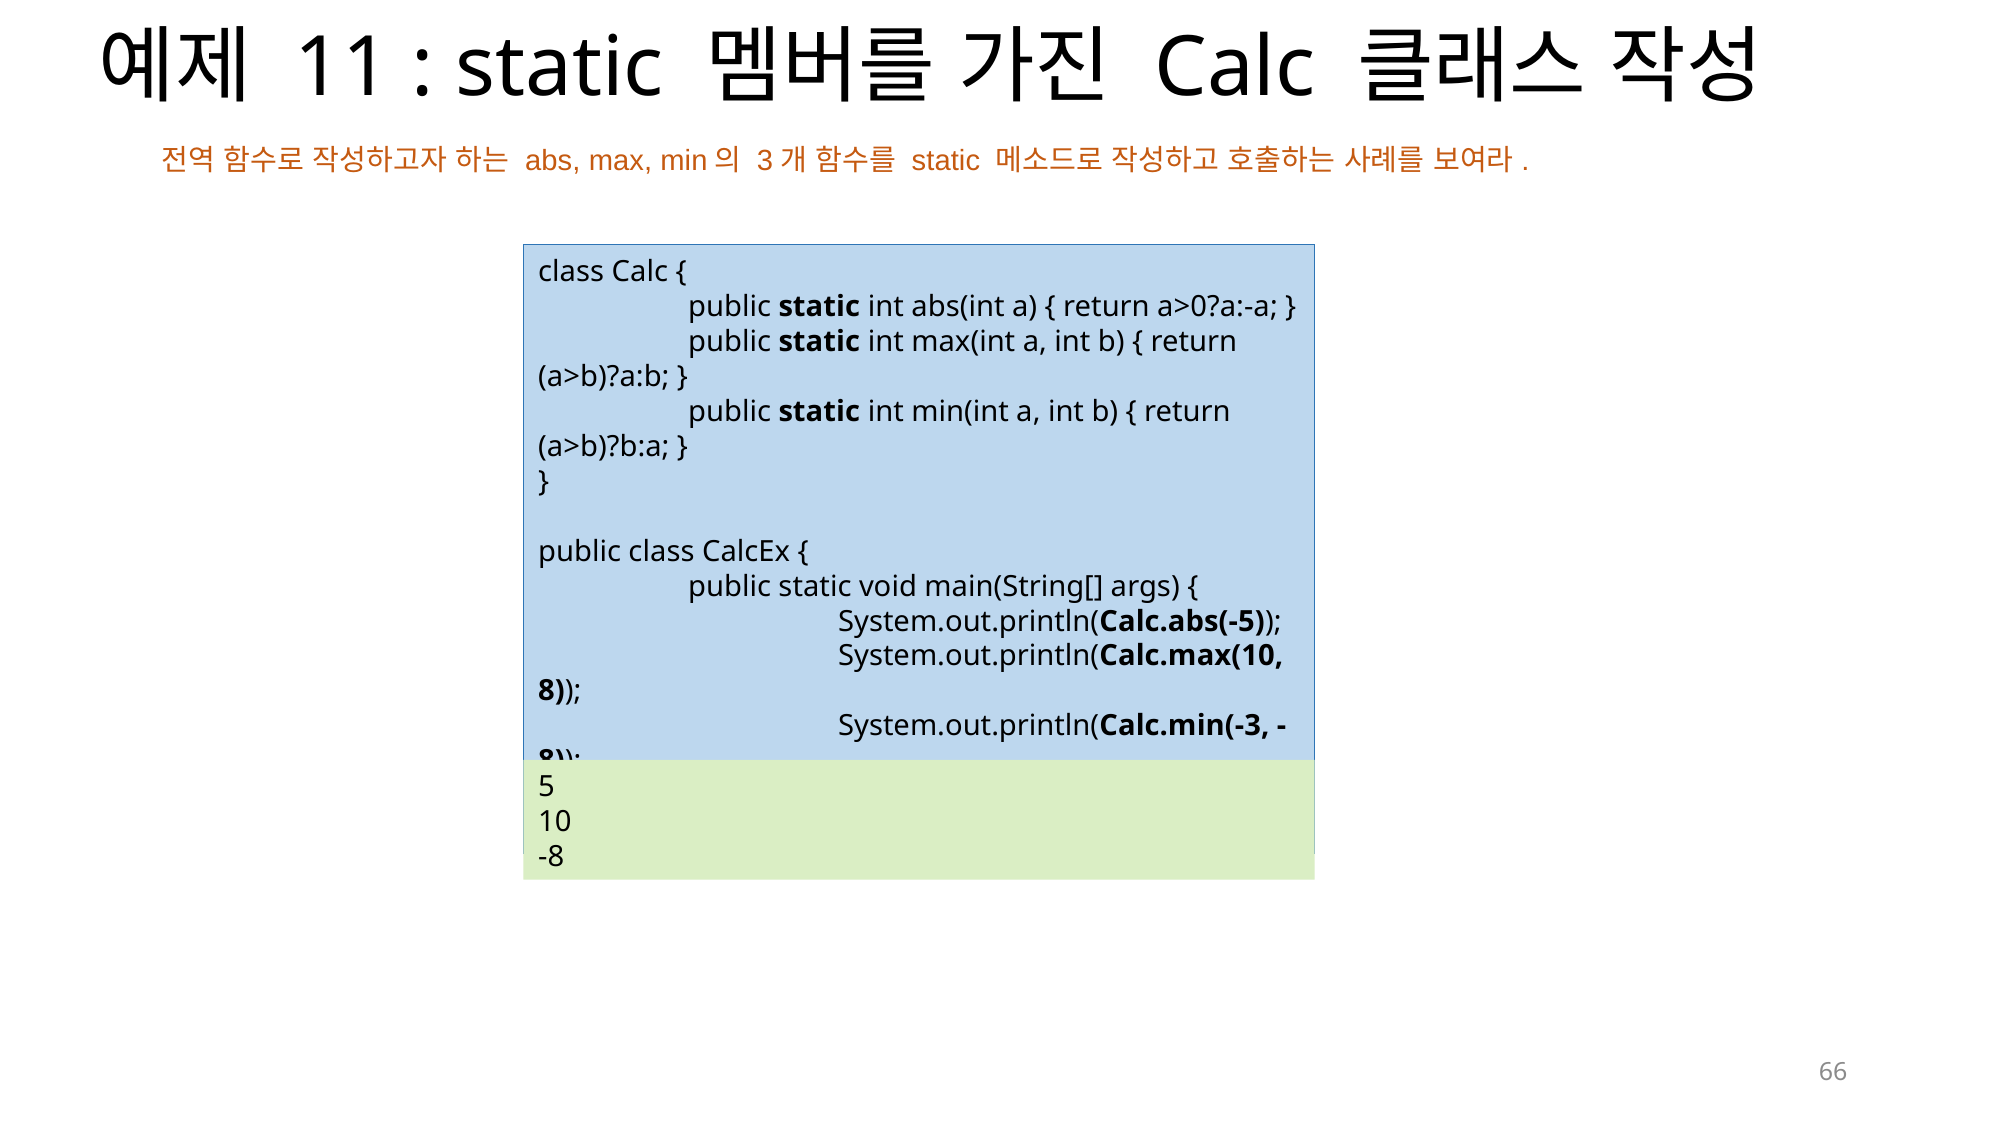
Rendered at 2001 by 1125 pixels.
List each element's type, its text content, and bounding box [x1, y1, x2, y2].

title 예제 11 : static 멤버를 가진 Calc 클래스 작성 [83, 2, 2000, 134]
text_box class Calc { public static int abs(int a) { return a>0?a:-a; } public static int max(int a, int b) { return (a>b)?a:b; } public static int min(int a, int b) { return (a>b)?b:a; } } public class CalcEx { public static void main(String[] args) { System.out.println(Calc.abs(-5)); System.out.println(Calc.max(10, 8)); System.out.println(Calc.min(-3, -8)); } } [523, 244, 1315, 759]
text_box 5 10 -8 [523, 759, 1315, 880]
text_box 전역 함수로 작성하고자 하는 abs, max, min의 3개 함수를 static 메소드로 작성하고 호출하는 사례를 보여라. [146, 133, 1735, 184]
slide_number 66 [1412, 1042, 1863, 1103]
